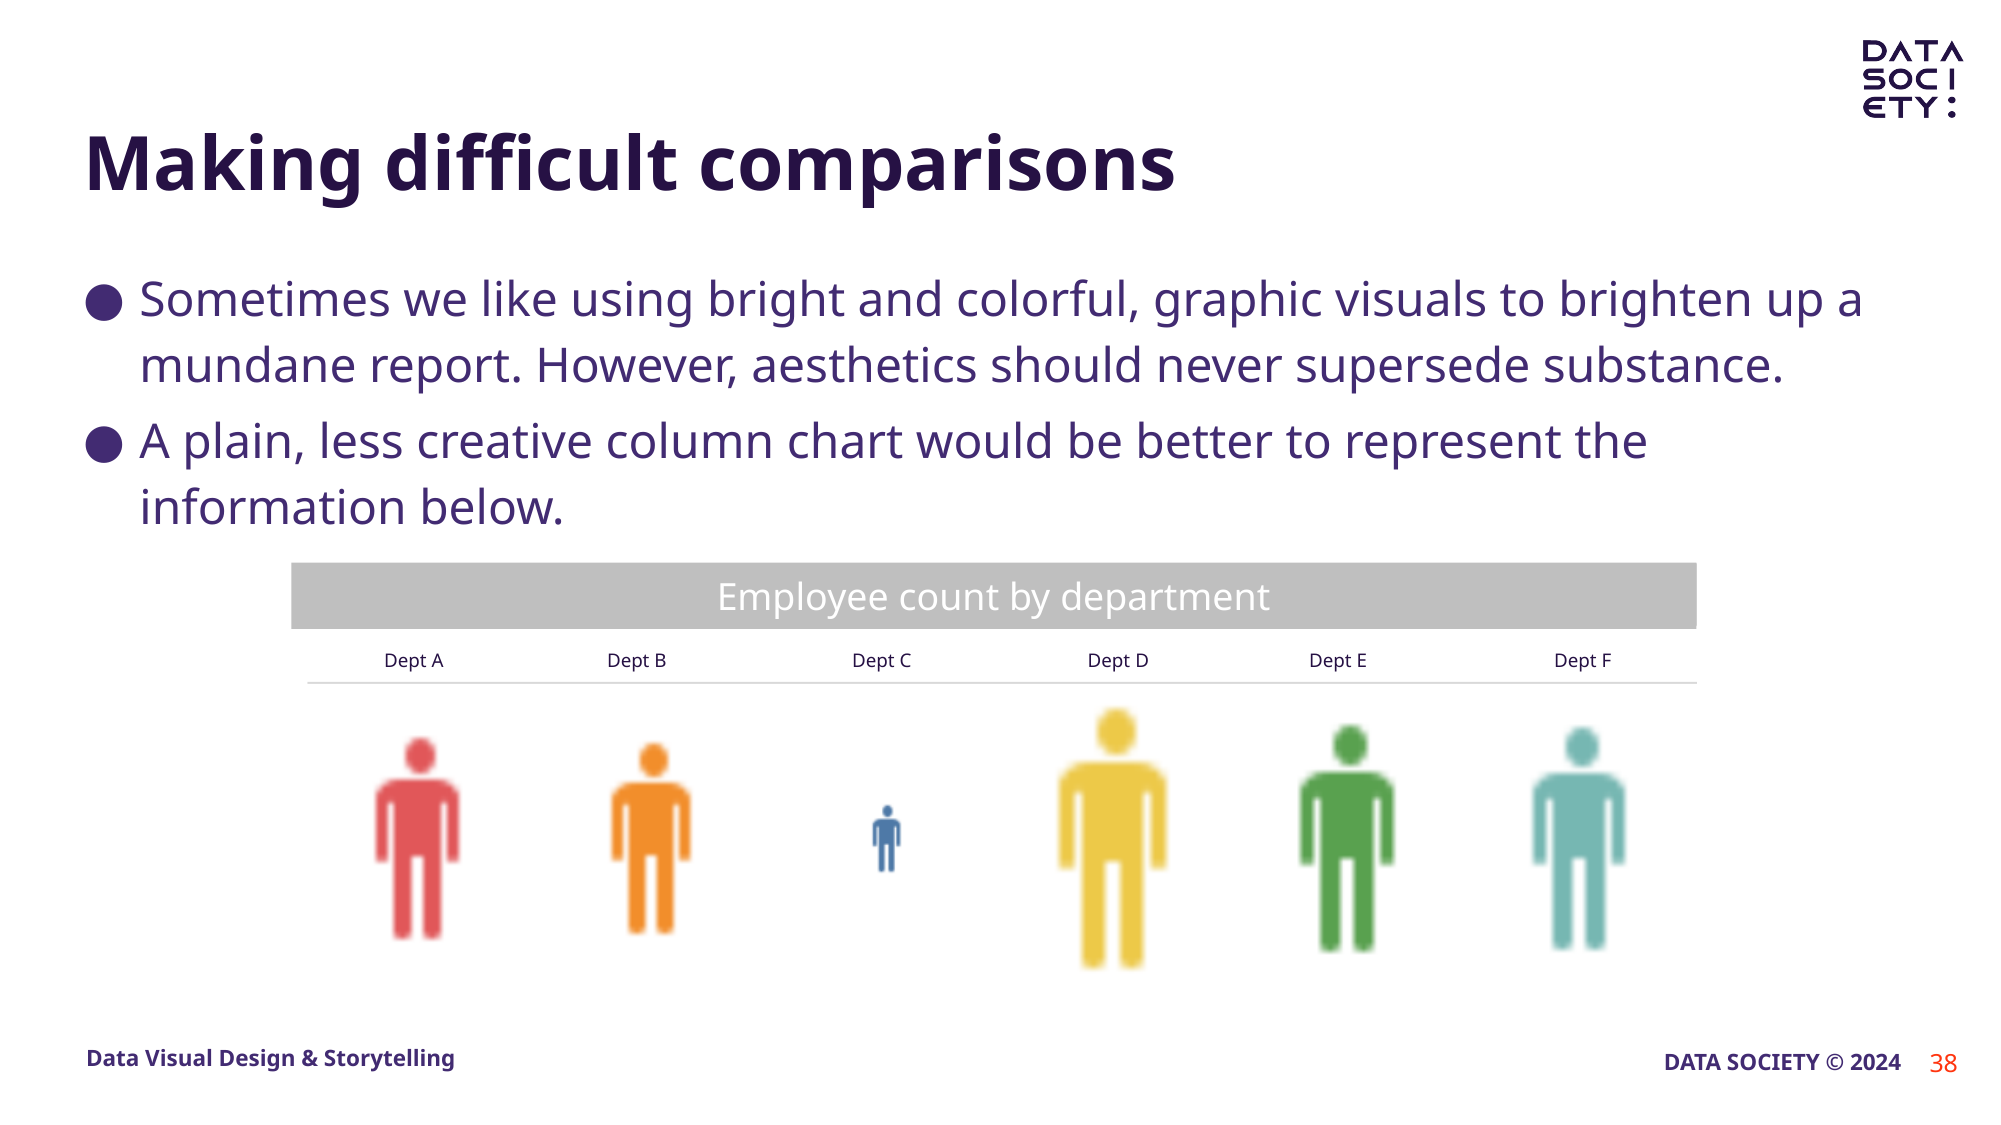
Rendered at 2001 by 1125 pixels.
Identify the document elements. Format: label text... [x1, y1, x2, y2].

list Sometimes we like using bright and colorful, graphic visuals to brighten up a mundane report. However, aesthetics should never supersede substance. A plain, less creative column chart would be better to represent the information below. [68, 252, 1932, 1000]
text_box Employee count by department [291, 562, 301, 629]
title Making difficult comparisons [68, 87, 1932, 213]
picture [303, 562, 1697, 989]
slide_number 38 [1853, 1033, 1974, 1097]
picture [1863, 40, 1964, 118]
